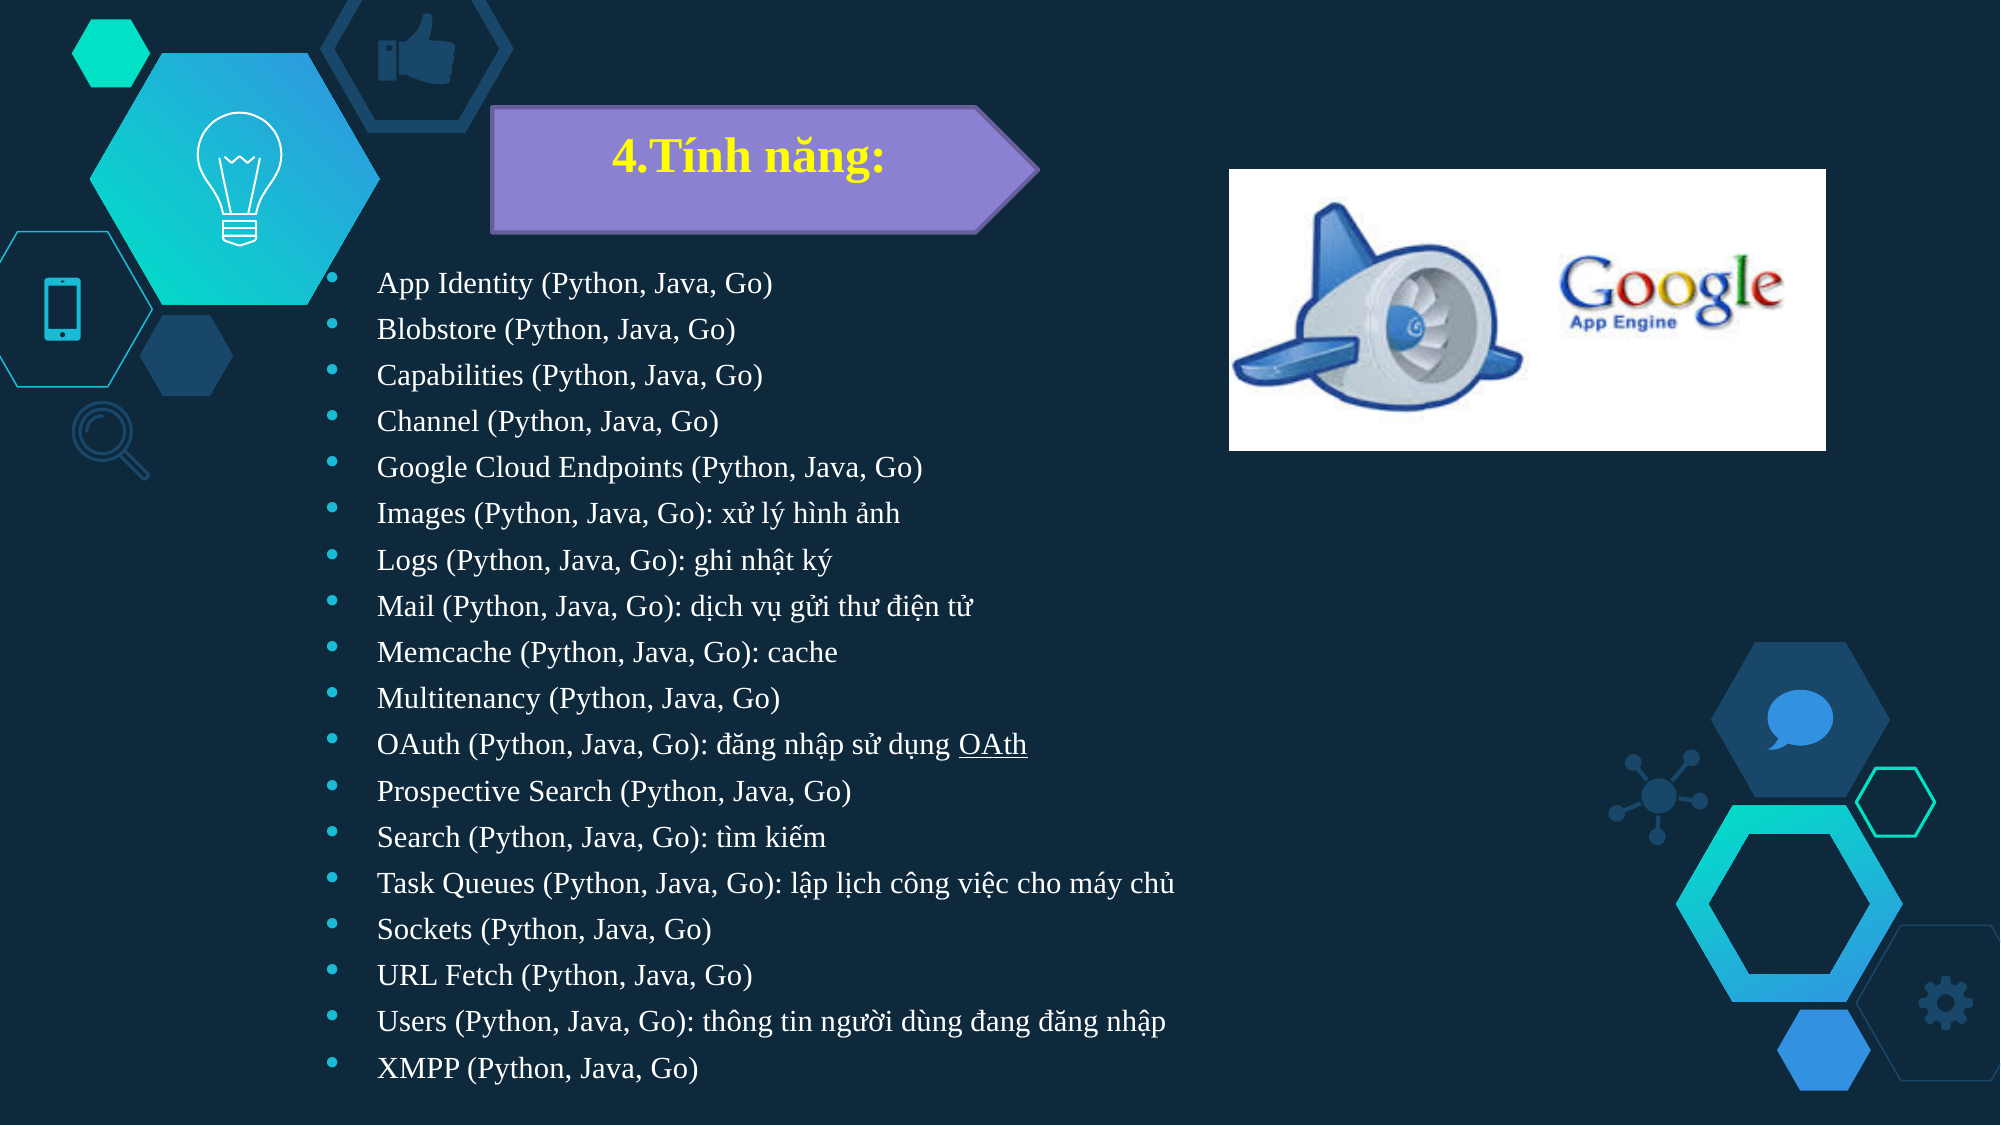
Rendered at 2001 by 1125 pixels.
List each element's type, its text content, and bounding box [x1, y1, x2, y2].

picture [1229, 169, 1827, 451]
list App Identity (Python, Java, Go) Blobstore (Python, Java, Go) Capabilities (Python, Java, Go) Channel (Python, Java, Go) Google Cloud Endpoints (Python, Java, Go) Images (Python, Java, Go): xử lý hình ảnh Logs (Python, Java, Go): ghi nhật ký Mail (Python, Java, Go): dịch vụ gửi thư điện tử Memcache (Python, Java, Go): cache Multitenancy (Python, Java, Go) OAuth (Python, Java, Go): đăng nhập sử dụng OAth Prospective Search (Python, Java, Go) Search (Python, Java, Go): tìm kiếm Task Queues (Python, Java, Go): lập lịch công việc cho máy chủ Sockets (Python, Java, Go) URL Fetch (Python, Java, Go) Users (Python, Java, Go): thông tin người dùng đang đăng nhập XMPP (Python, Java, Go) [312, 239, 1466, 1108]
text_box 4.Tính năng: [490, 105, 1041, 235]
